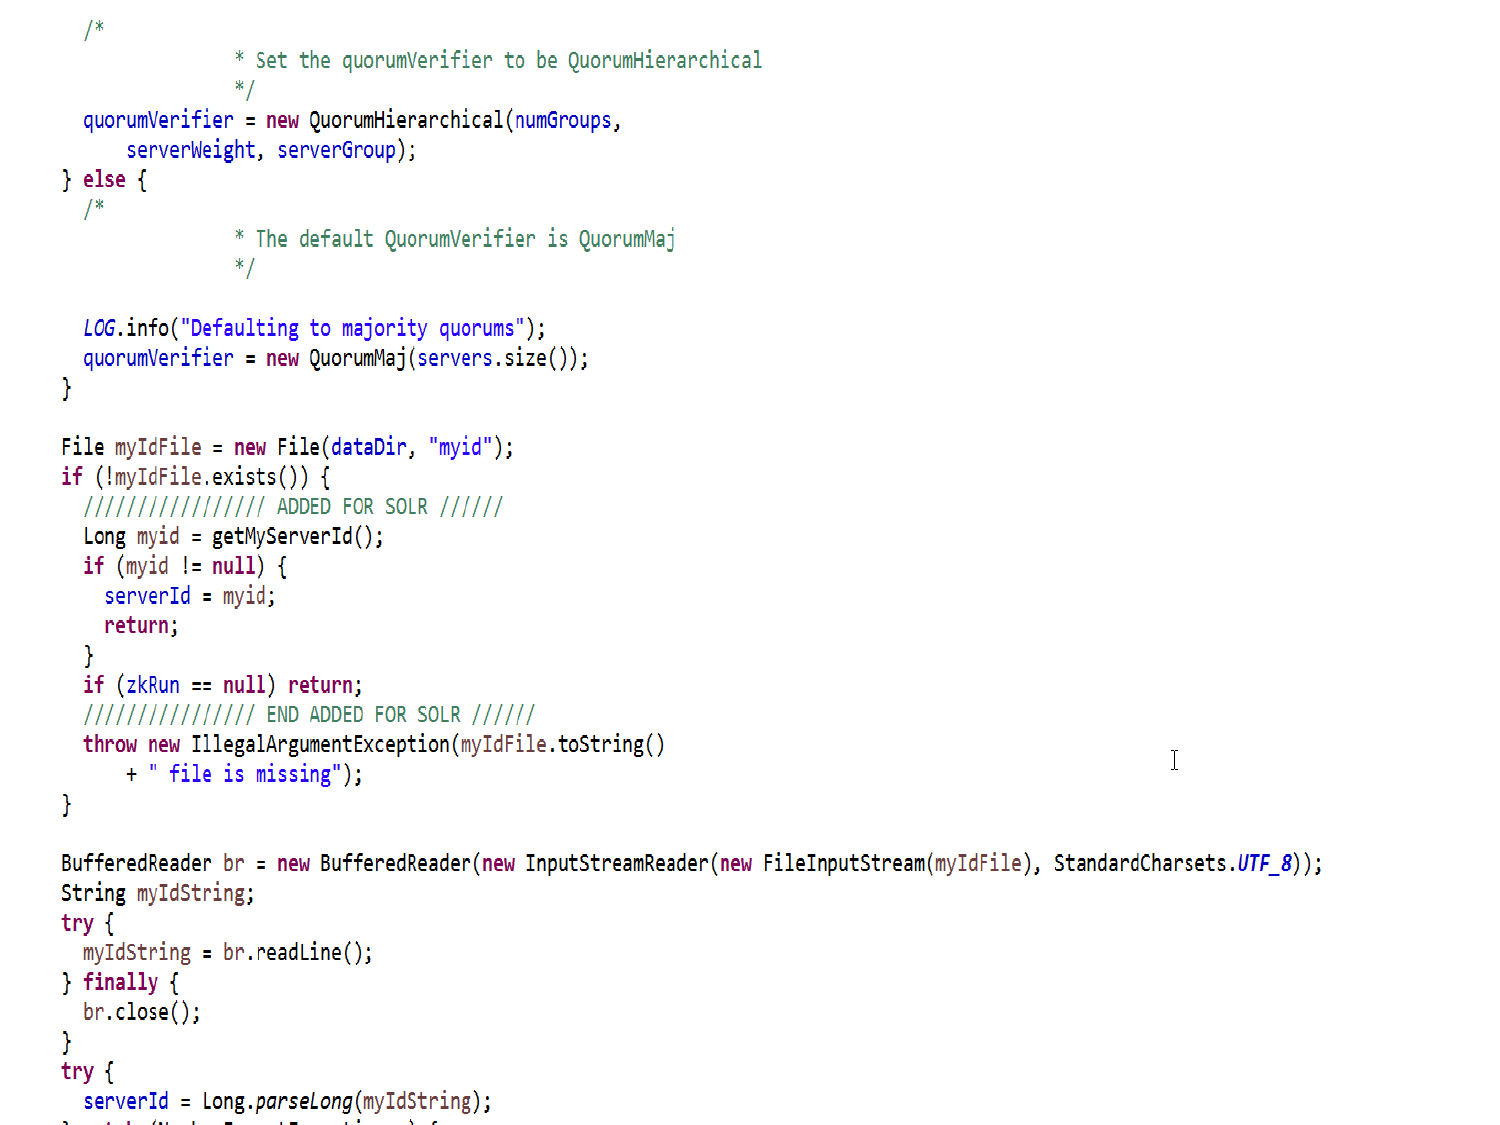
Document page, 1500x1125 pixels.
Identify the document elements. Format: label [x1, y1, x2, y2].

list [0, 0, 1500, 1125]
